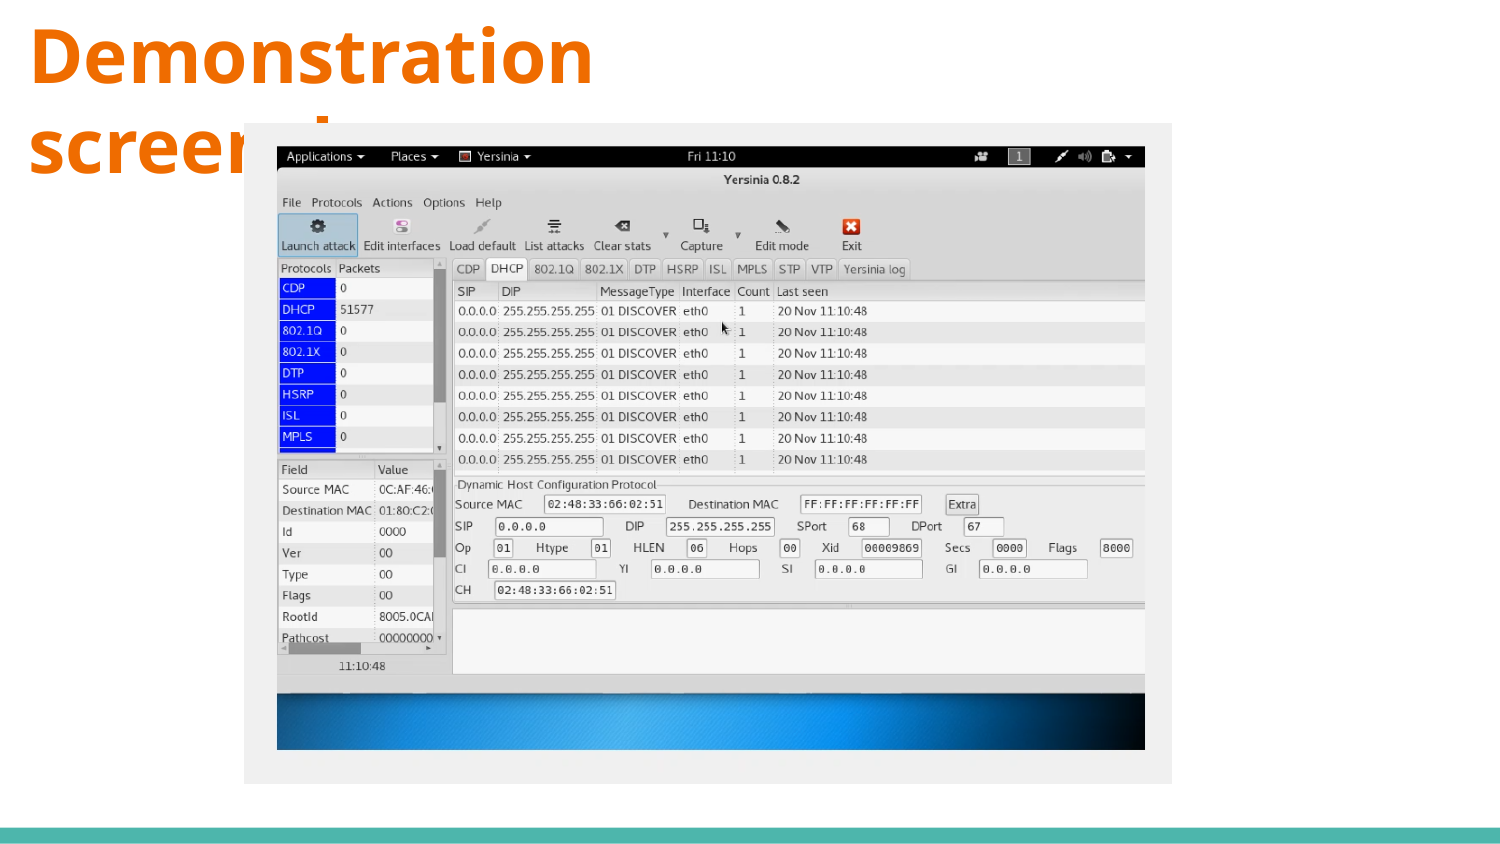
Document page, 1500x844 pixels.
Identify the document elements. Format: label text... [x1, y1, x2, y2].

picture [244, 123, 1172, 784]
text_box Demonstration screenshots [13, 0, 915, 235]
